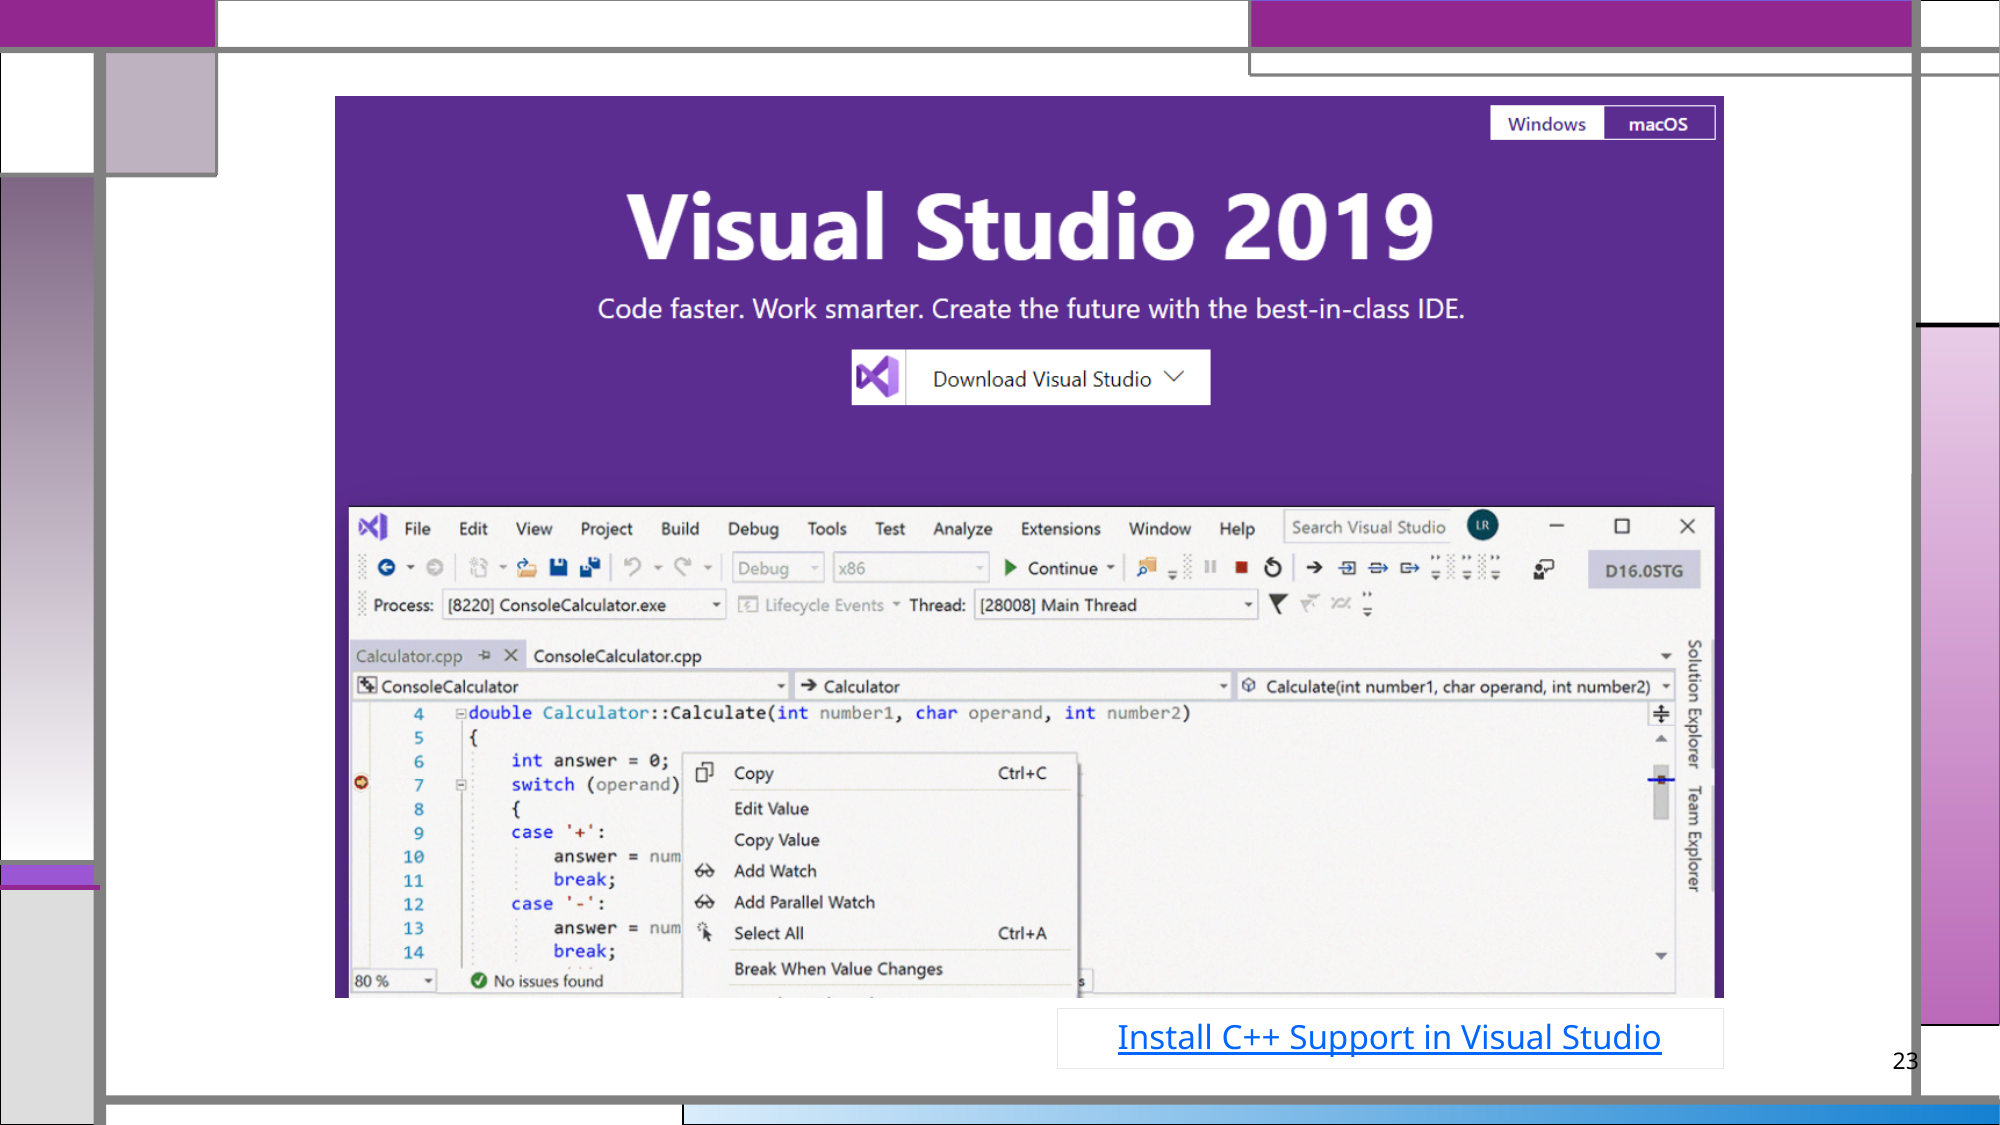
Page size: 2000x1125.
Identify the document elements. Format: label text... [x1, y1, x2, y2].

picture [335, 96, 1724, 998]
slide_number 23 [1824, 1040, 1988, 1085]
text_box Install C++ Support in Visual Studio [1057, 1008, 1724, 1069]
